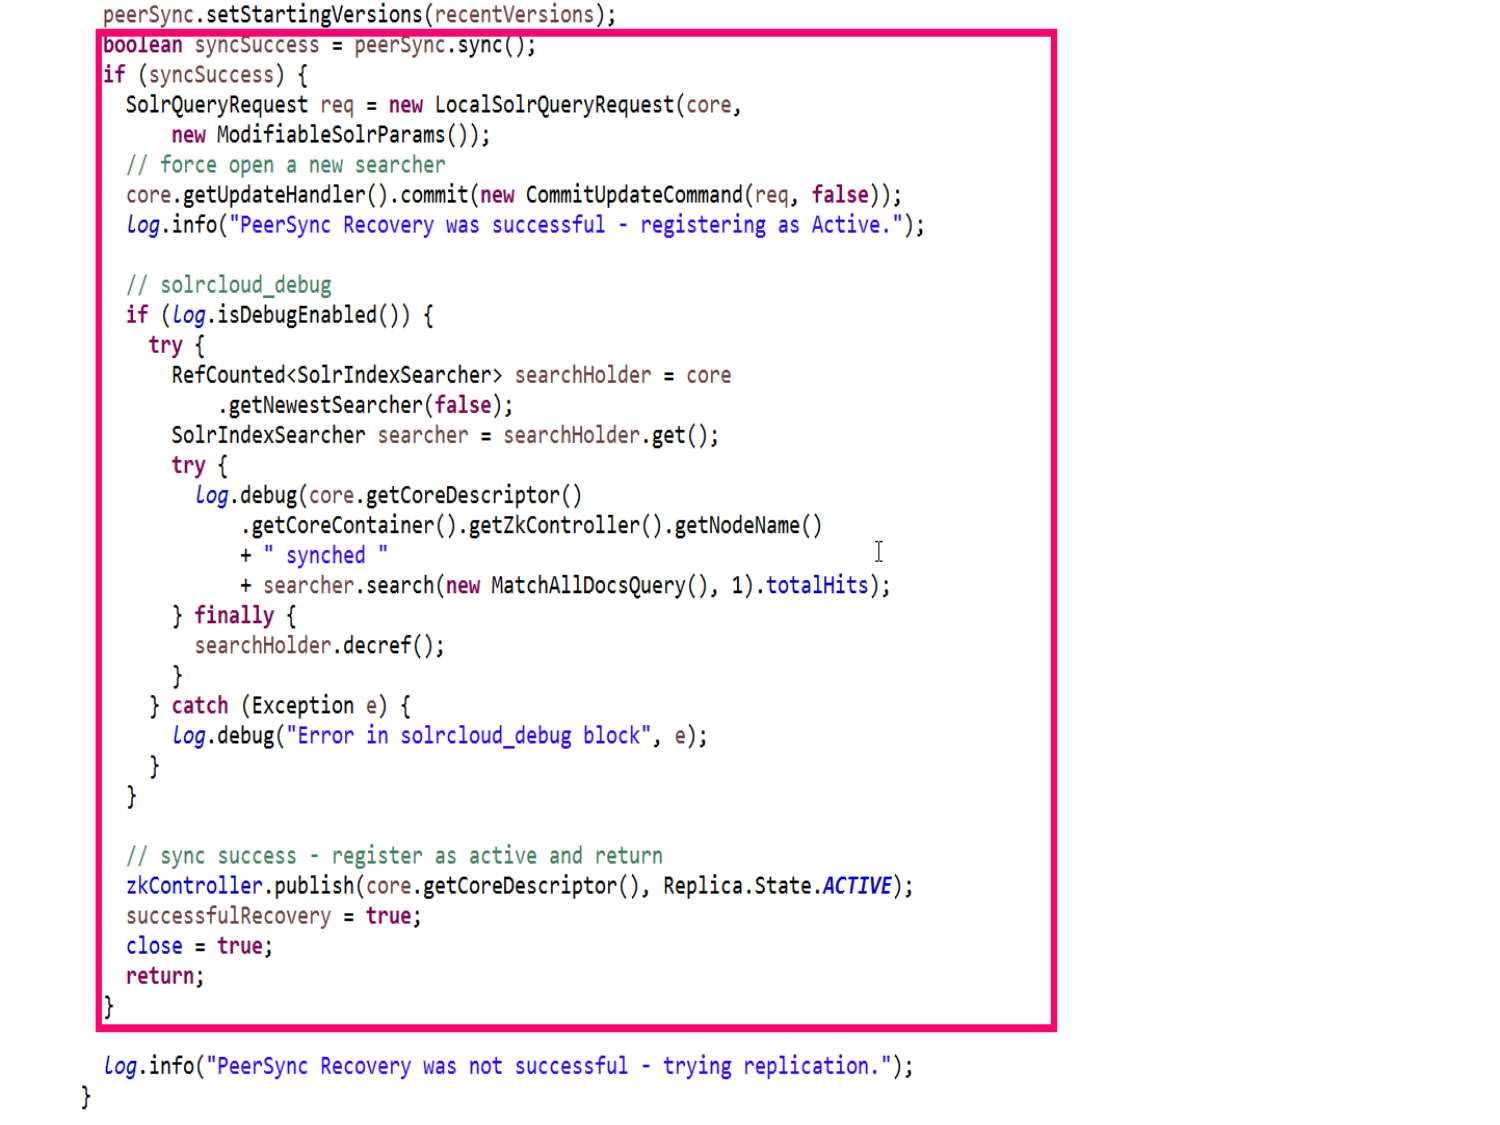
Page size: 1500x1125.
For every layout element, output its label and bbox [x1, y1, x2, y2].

list [0, 0, 1500, 1125]
